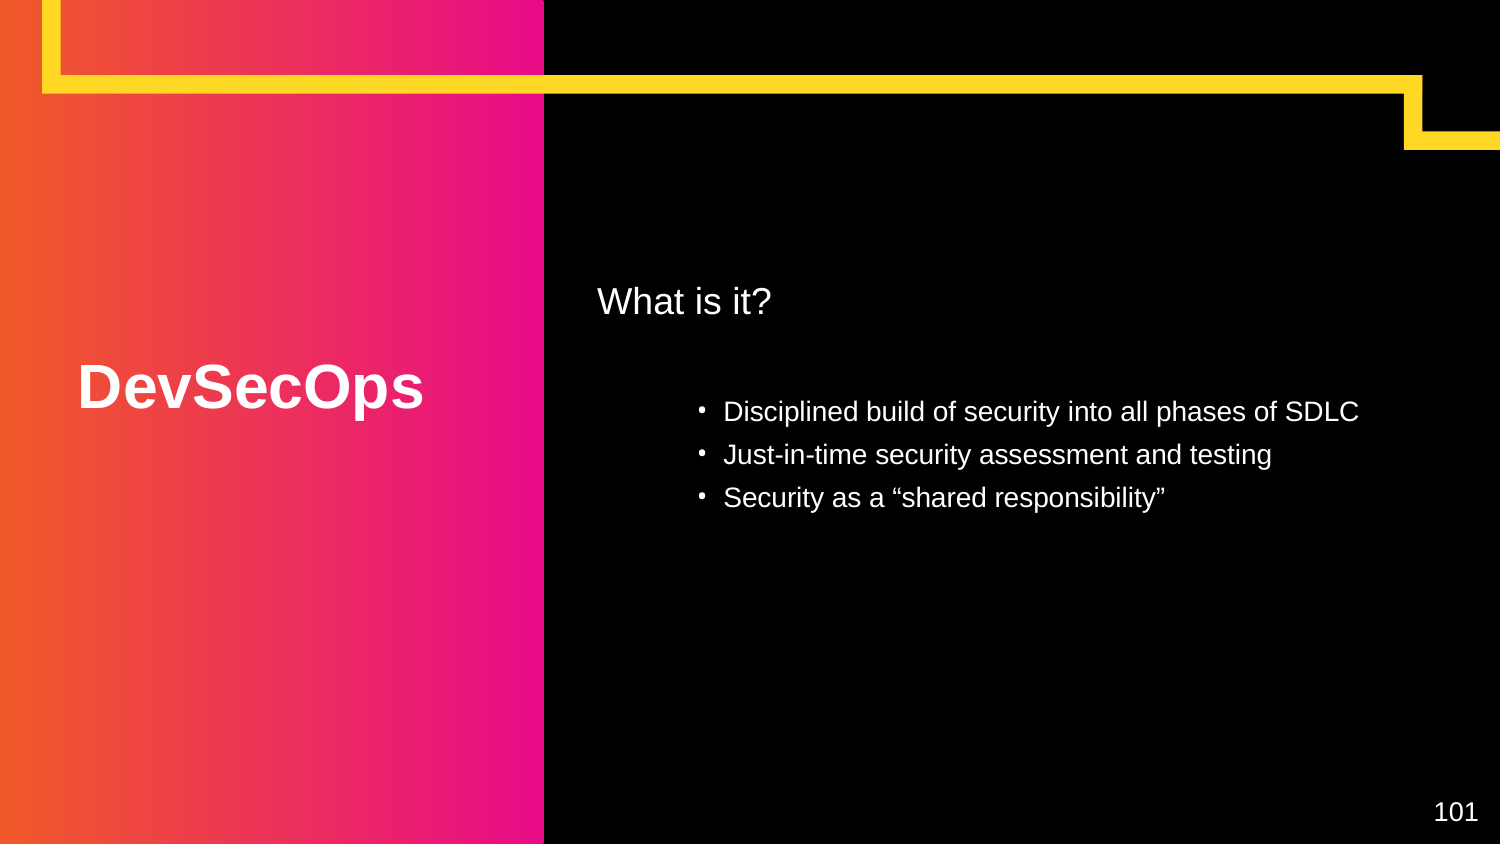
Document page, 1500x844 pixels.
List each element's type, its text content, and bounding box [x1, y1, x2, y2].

text_box Disciplined build of security into all phases of SDLC Just-in-time security assessment and testing Security as a “shared responsibility” [667, 383, 1488, 522]
title DevSecOps [42, 343, 433, 430]
text_box What is it? [584, 262, 1424, 338]
slide_number 101 [1403, 779, 1494, 844]
